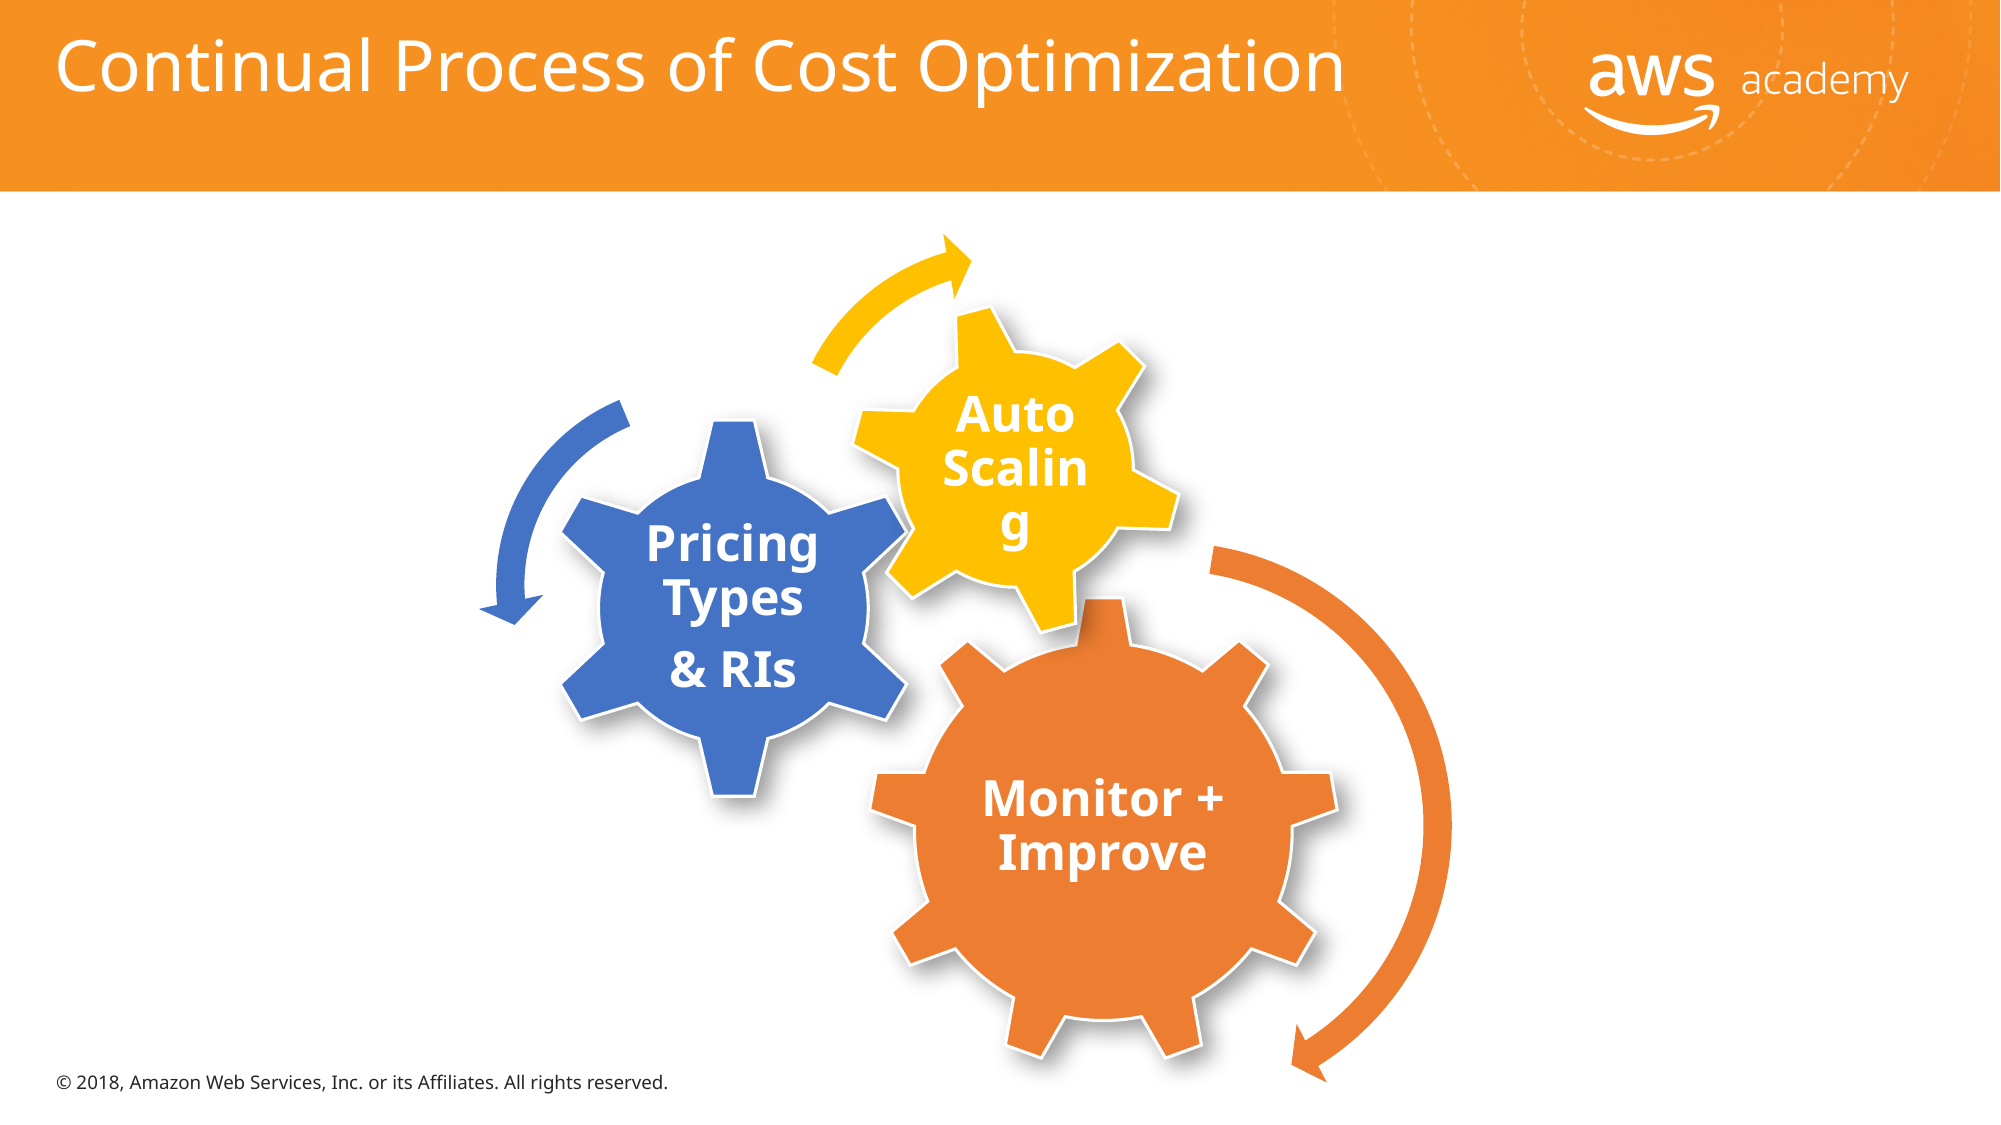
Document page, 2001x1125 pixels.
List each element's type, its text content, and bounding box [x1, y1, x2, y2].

picture [0, 0, 2000, 1125]
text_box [299, 209, 1588, 1068]
title Continual Process of Cost Optimization [39, 26, 1863, 189]
